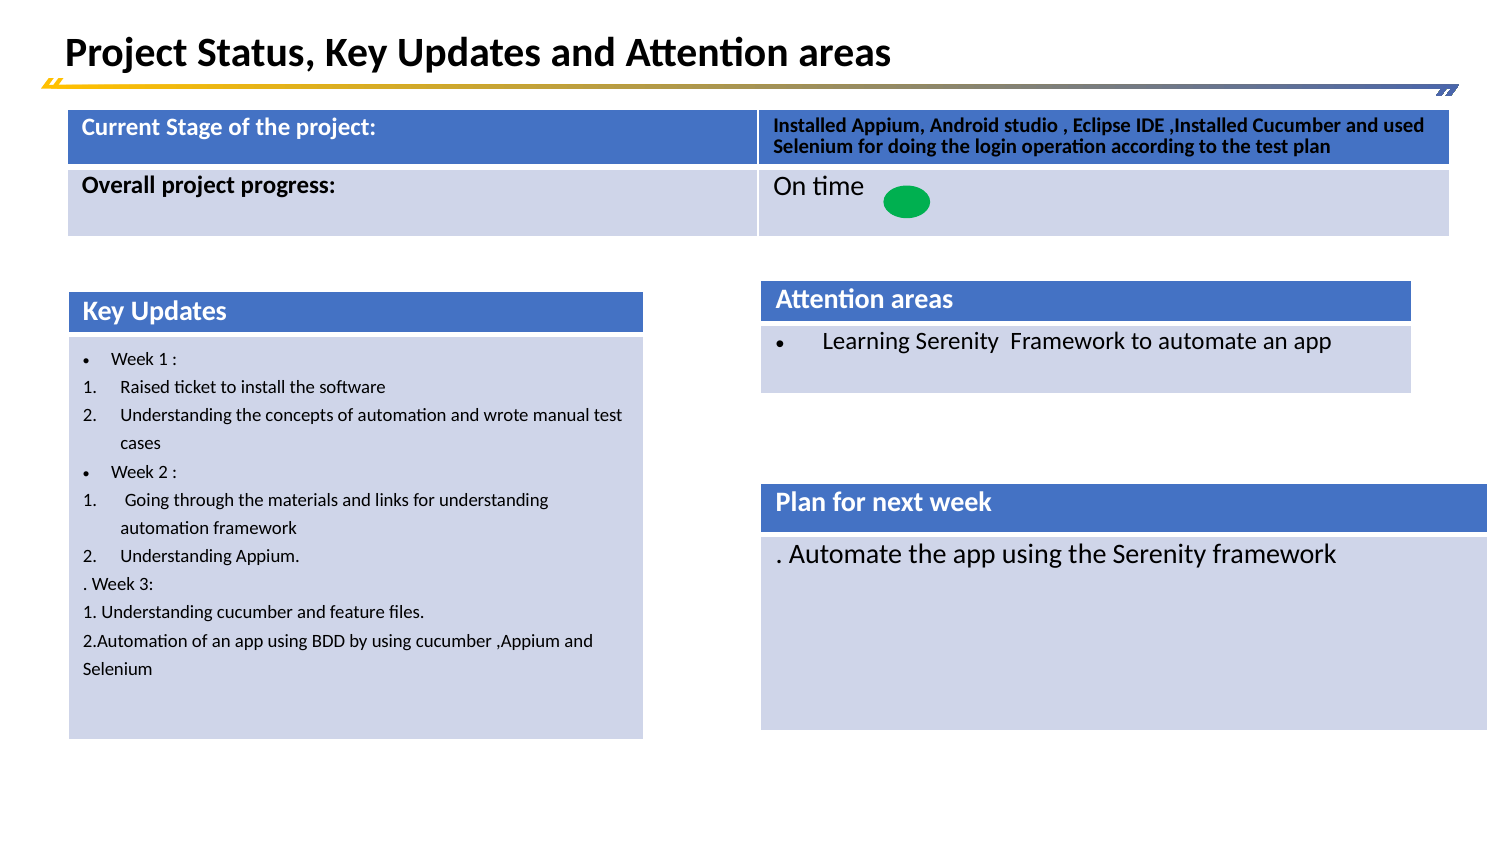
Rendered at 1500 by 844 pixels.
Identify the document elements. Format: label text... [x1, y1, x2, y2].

table_cell Learning Serenity Framework to automate an app [761, 326, 1411, 393]
table_header Installed Appium, Android studio , Eclipse IDE ,Installed Cucumber and used Selenium for doing the login operation according to the test plan [759, 110, 1449, 164]
table_header Key Updates [69, 292, 643, 332]
table_header Plan for next week [761, 484, 1487, 532]
table_cell . Automate the app using the Serenity framework [761, 537, 1487, 730]
table_header Attention areas [761, 281, 1411, 321]
table_cell Overall project progress: [68, 170, 757, 236]
table_header Current Stage of the project: [68, 110, 757, 164]
text_box [883, 185, 931, 219]
table_cell Week 1 : Raised ticket to install the software Understanding the concepts of automation and wrote manual test cases Week 2 : Going through the materials and links for understanding automation framework Understanding Appium. . Week 3: 1. Understanding cucumber and feature files. 2.Automation of an app using BDD by using cucumber ,Appium and Selenium [69, 337, 643, 739]
title Project Status, Key Updates and Attention areas [50, 0, 1450, 83]
table_cell On time [759, 170, 1449, 236]
